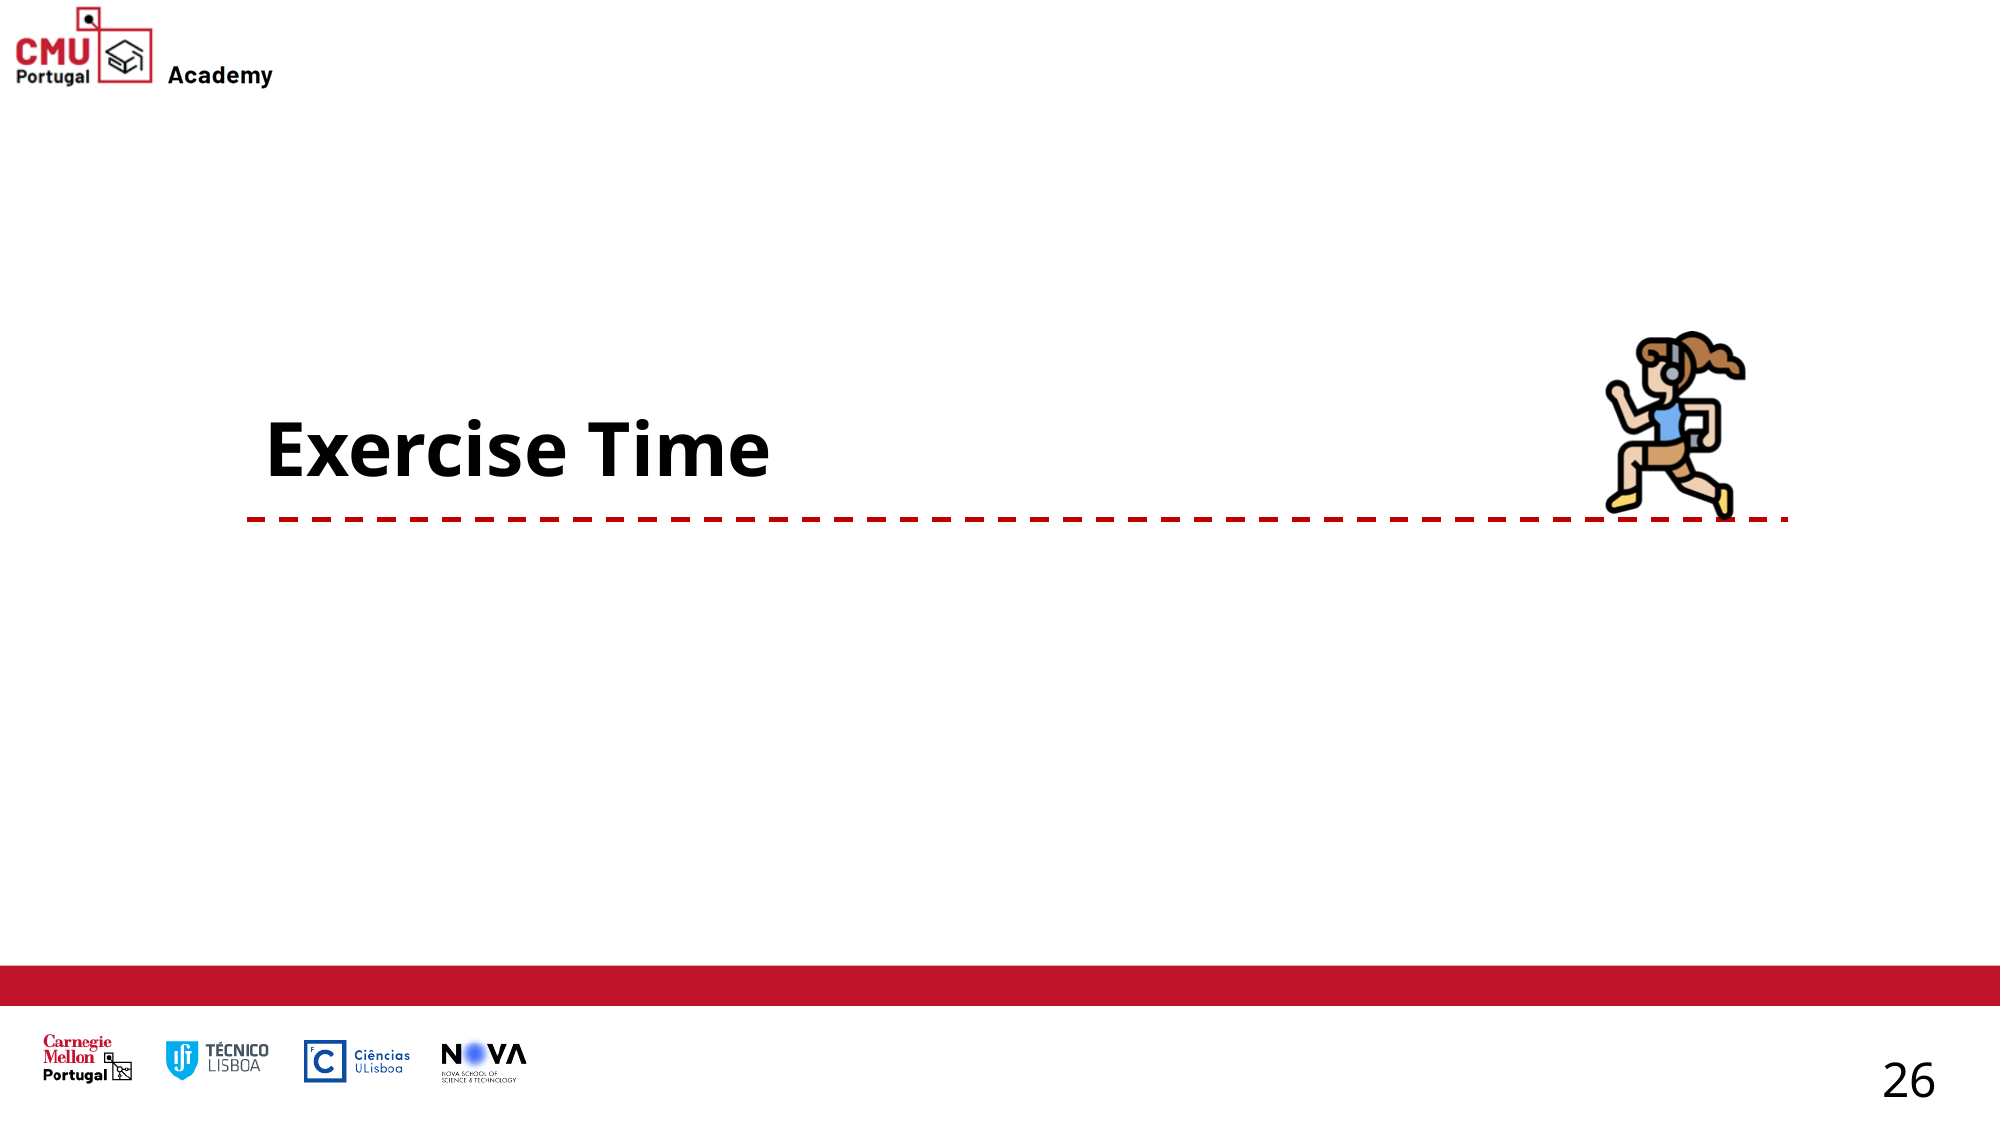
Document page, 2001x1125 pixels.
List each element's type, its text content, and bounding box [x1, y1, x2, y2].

title Exercise Time [249, 331, 1579, 501]
text_box 26 [1830, 1042, 1953, 1103]
picture [5, 3, 275, 92]
picture [0, 1011, 583, 1110]
picture [1581, 330, 1771, 520]
